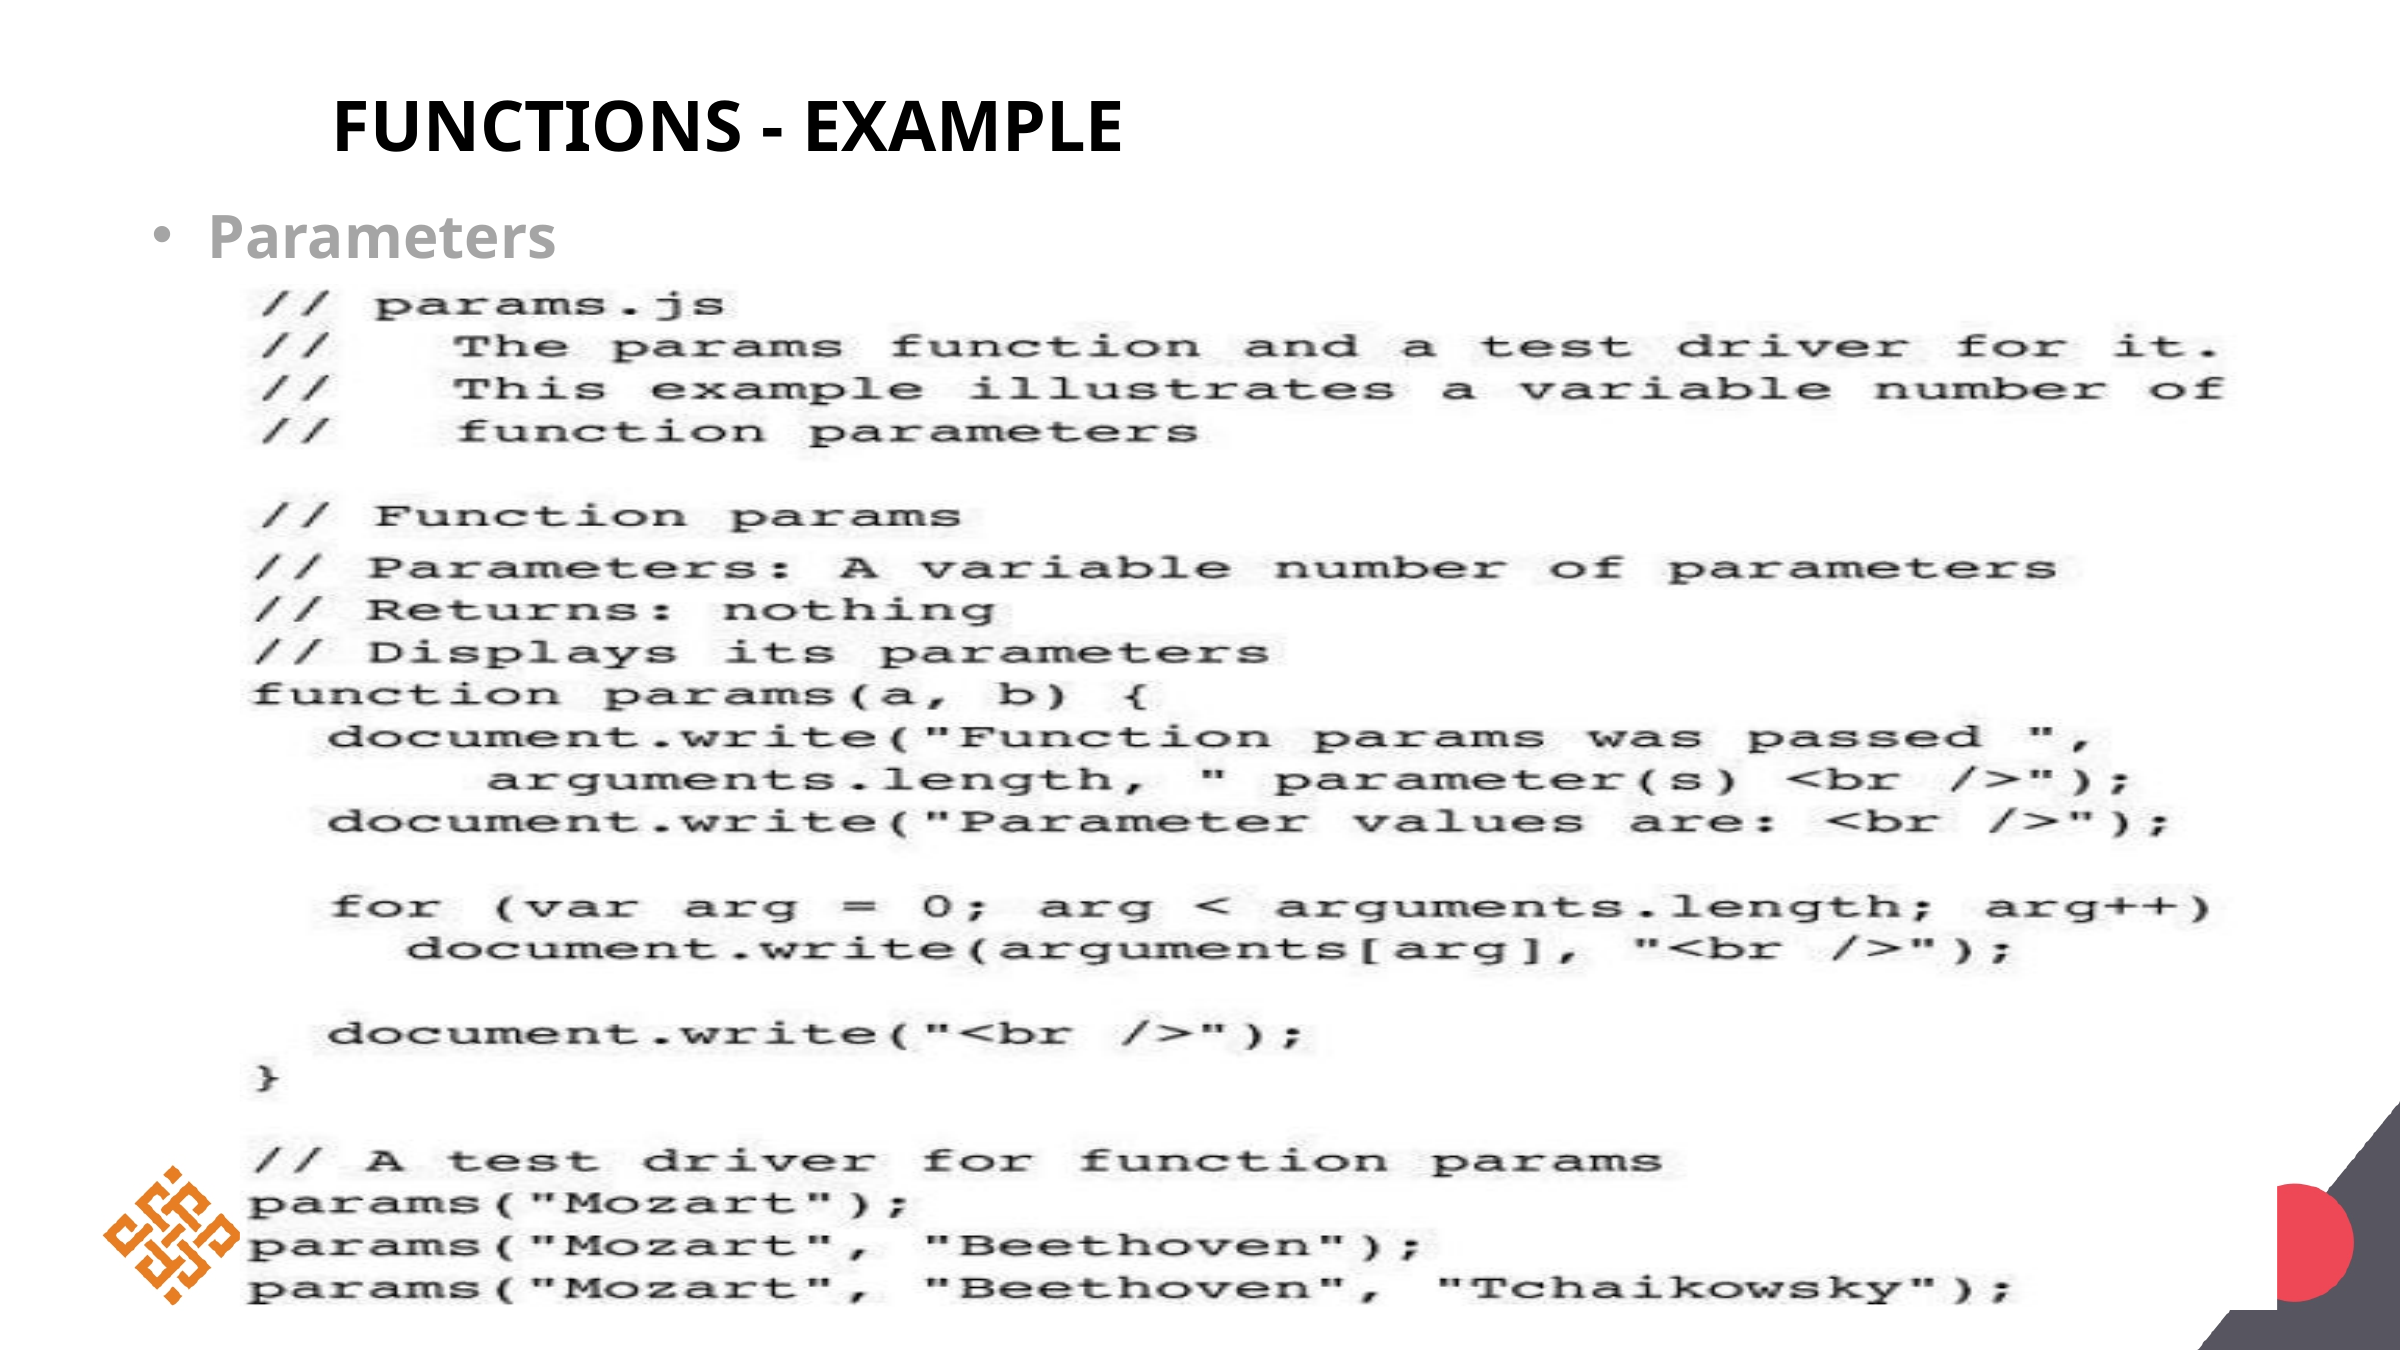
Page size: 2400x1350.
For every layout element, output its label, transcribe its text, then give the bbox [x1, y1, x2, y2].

title Functions - example [117, 73, 1340, 161]
list Parameters [136, 190, 1636, 1121]
picture [0, 0, 2400, 1350]
